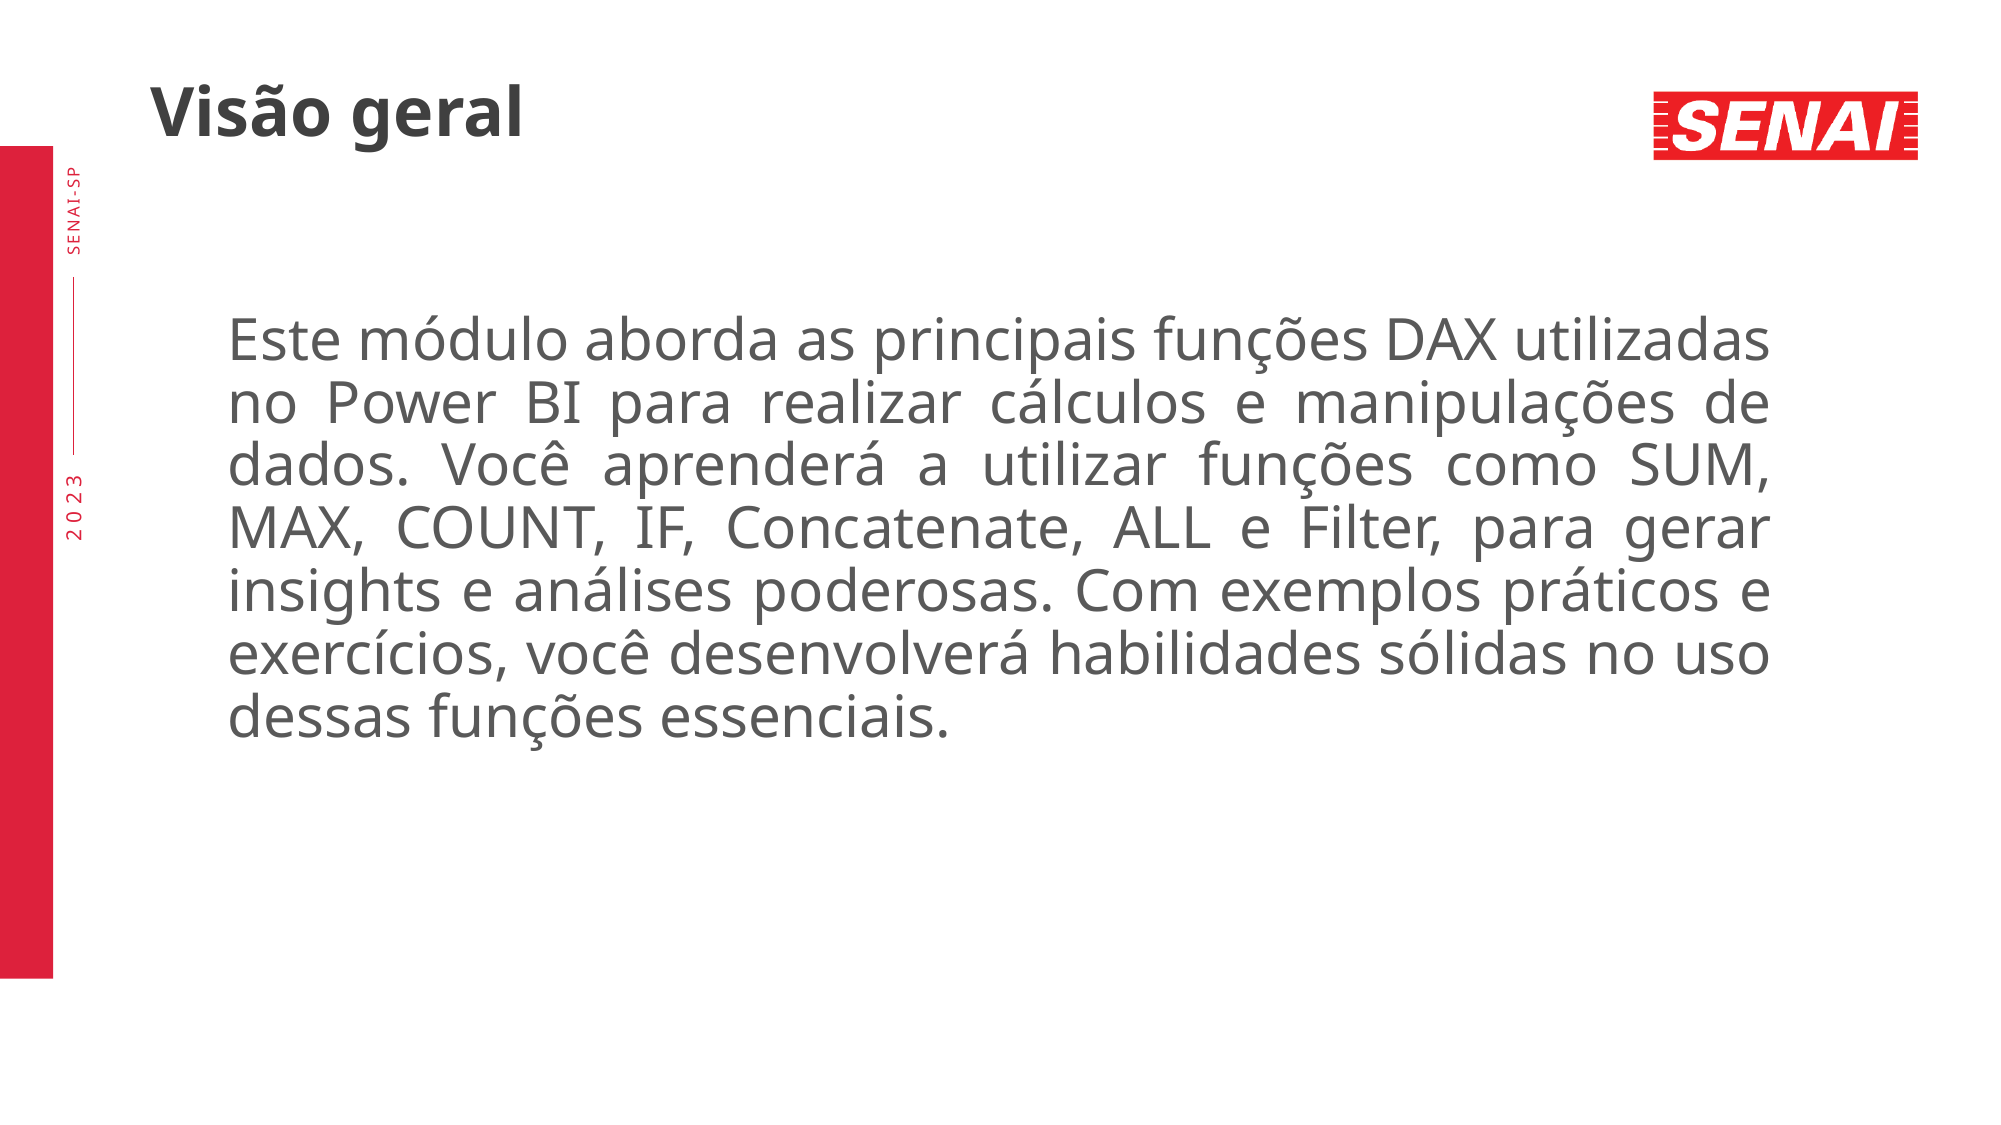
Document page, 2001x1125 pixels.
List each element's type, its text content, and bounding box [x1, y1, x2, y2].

list Este módulo aborda as principais funções DAX utilizadas no Power BI para realizar cálculos e manipulações de dados. Você aprenderá a utilizar funções como SUM, MAX, COUNT, IF, Concatenate, ALL e Filter, para gerar insights e análises poderosas. Com exemplos práticos e exercícios, você desenvolverá habilidades sólidas no uso dessas funções essenciais. [212, 302, 1788, 823]
picture [1647, 85, 1924, 166]
title Visão geral [135, 69, 1636, 159]
